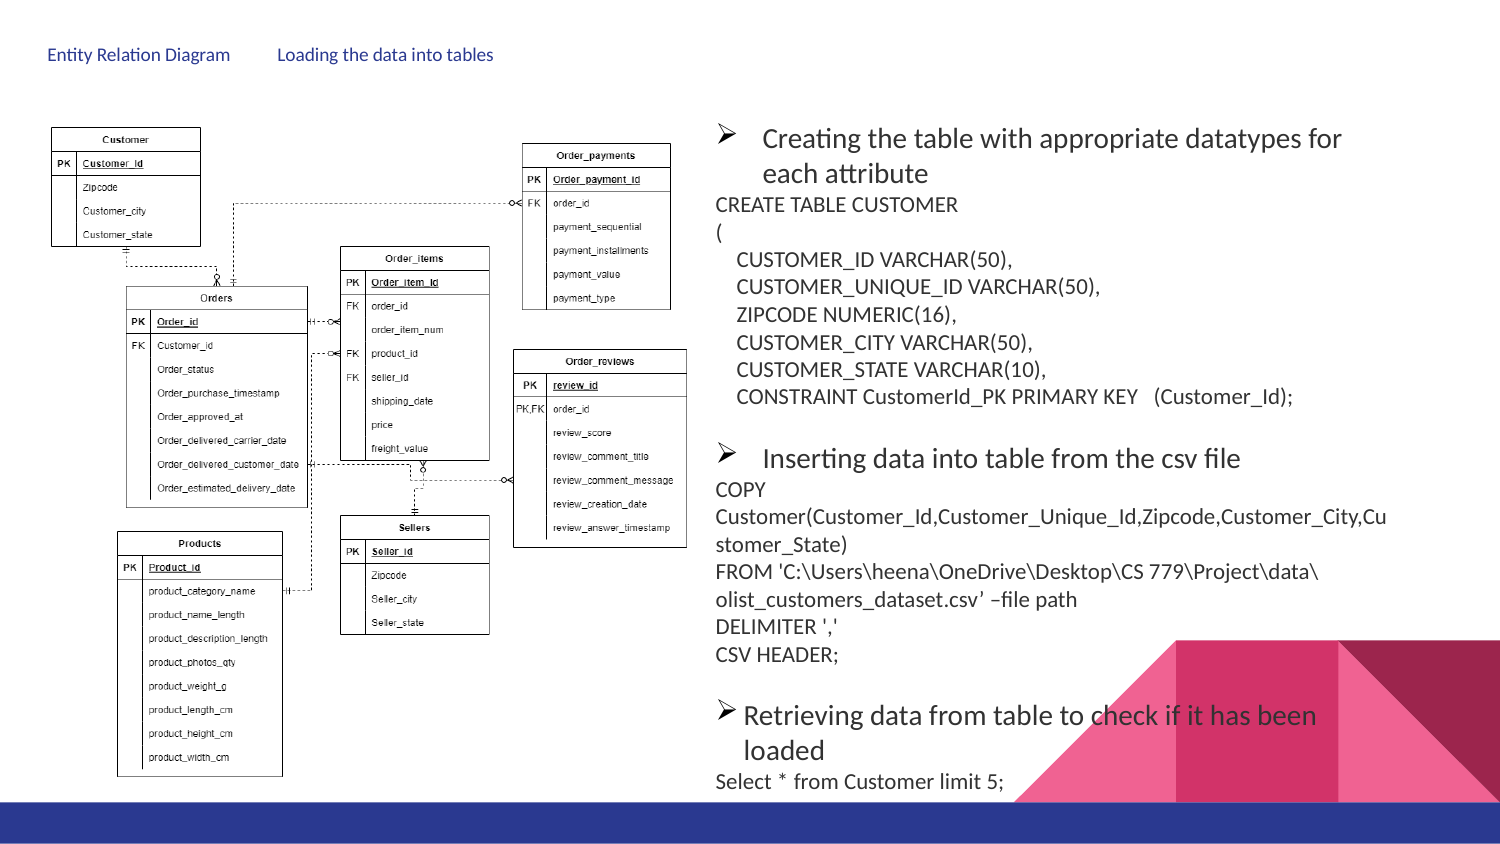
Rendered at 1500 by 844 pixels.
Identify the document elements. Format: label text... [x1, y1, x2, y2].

picture [50, 127, 687, 778]
title Entity Relation Diagram Loading the data into tables [32, 26, 1431, 113]
text_box Creating the table with appropriate datatypes for each attribute CREATE TABLE CUSTOMER ( CUSTOMER_ID VARCHAR(50), CUSTOMER_UNIQUE_ID VARCHAR(50), ZIPCODE NUMERIC(16), CUSTOMER_CITY VARCHAR(50), CUSTOMER_STATE VARCHAR(10), CONSTRAINT CustomerId_PK PRIMARY KEY (Customer_Id); Inserting data into table from the csv file COPY Customer(Customer_Id,Customer_Unique_Id,Zipcode,Customer_City,Customer_State) FROM 'C:\Users\heena\OneDrive\Desktop\CS 779\Project\data\olist_customers_dataset.csv’ –file path DELIMITER ',' CSV HEADER; Retrieving data from table to check if it has been loaded Select * from Customer limit 5; [700, 112, 1408, 802]
